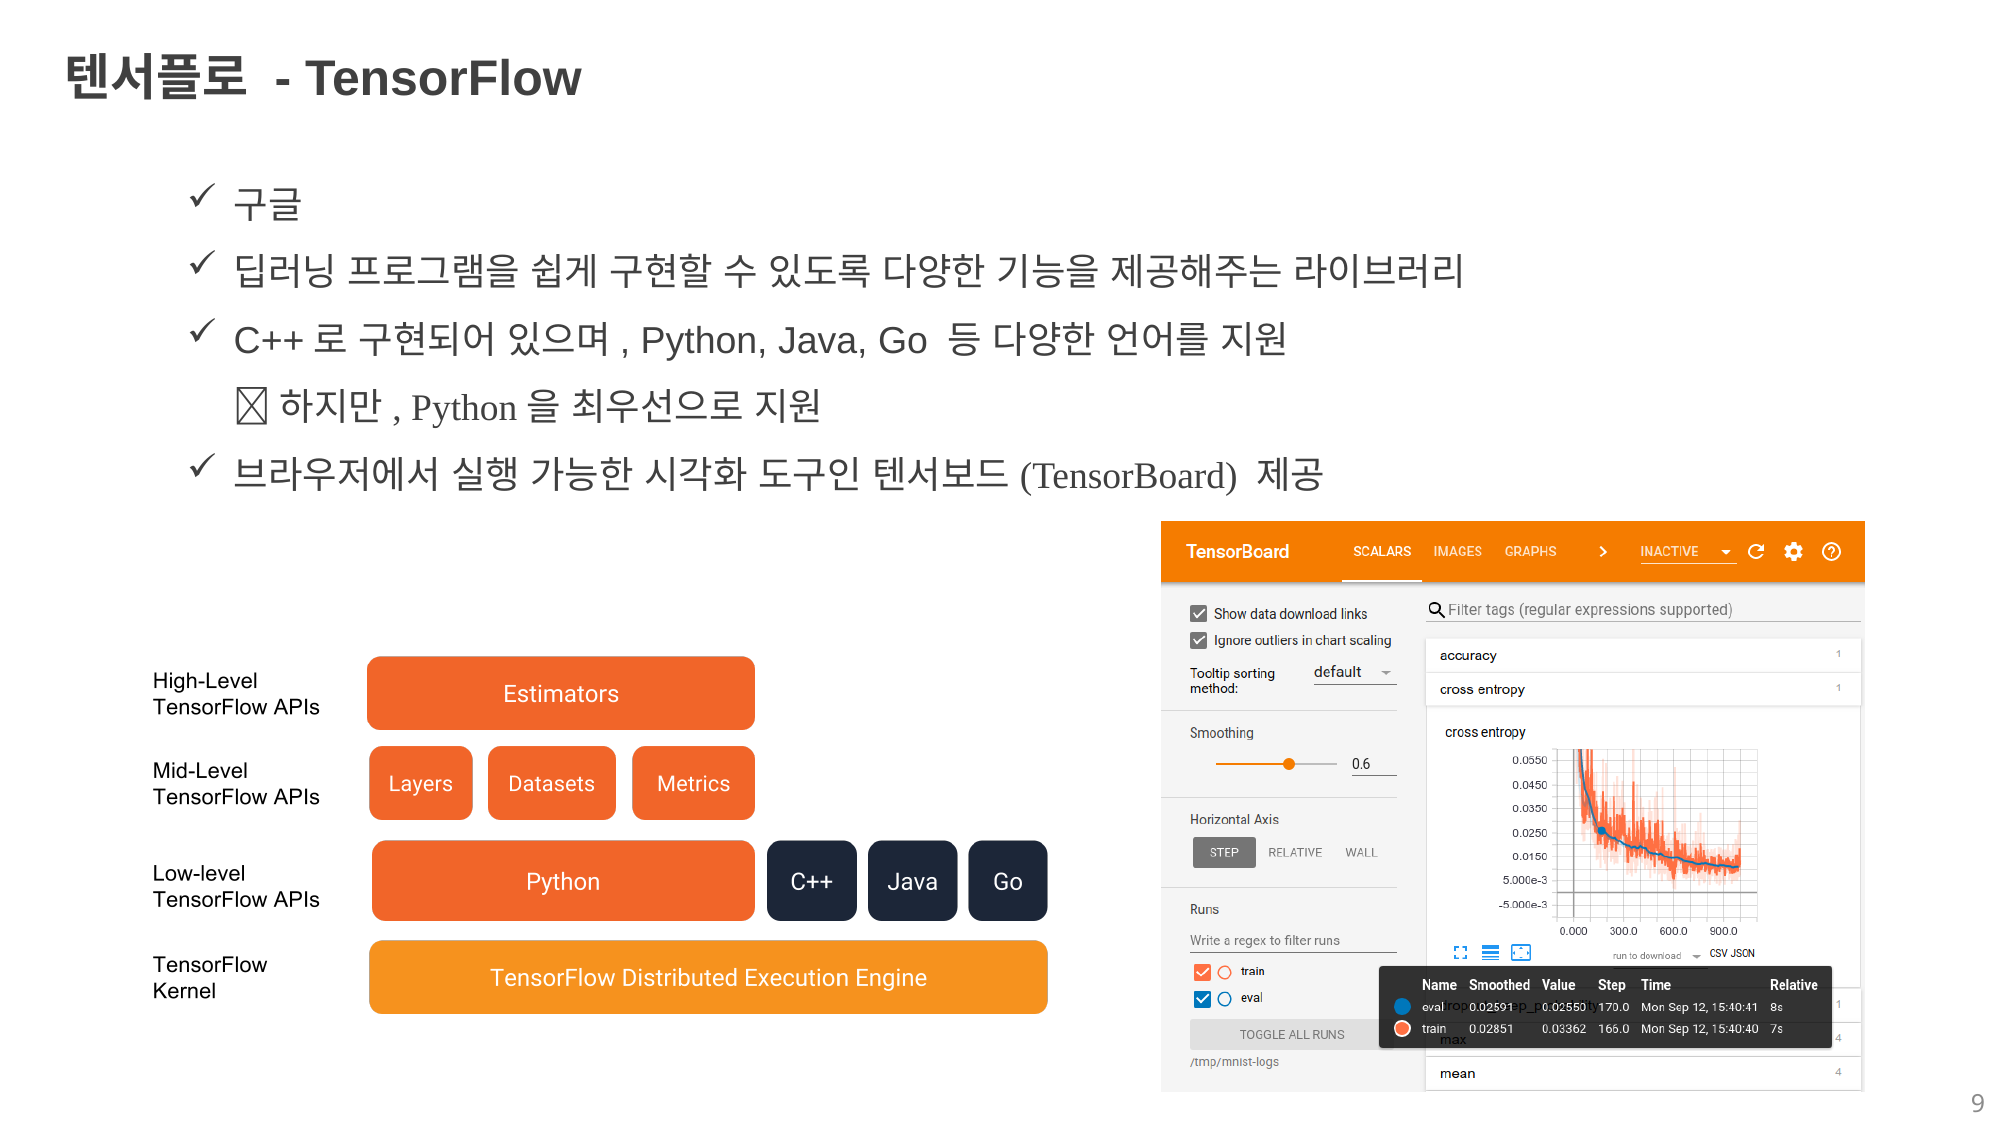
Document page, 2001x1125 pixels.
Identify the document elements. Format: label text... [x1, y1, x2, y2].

picture [134, 637, 1072, 1049]
text_box 텐서플로 - TensorFlow [49, 37, 597, 113]
text_box 구글 딥러닝 프로그램을 쉽게 구현할 수 있도록 다양한 기능을 제공해주는 라이브러리 C++로 구현되어 있으며, Python, Java, Go 등 다양한 언어를 지원  하지만, Python을 최우선으로 지원 브라우저에서 실행 가능한 시각화 도구인 텐서보드(TensorBoard) 제공 [172, 150, 1482, 504]
picture [1161, 521, 1865, 1092]
slide_number 9 [1550, 1083, 2000, 1125]
